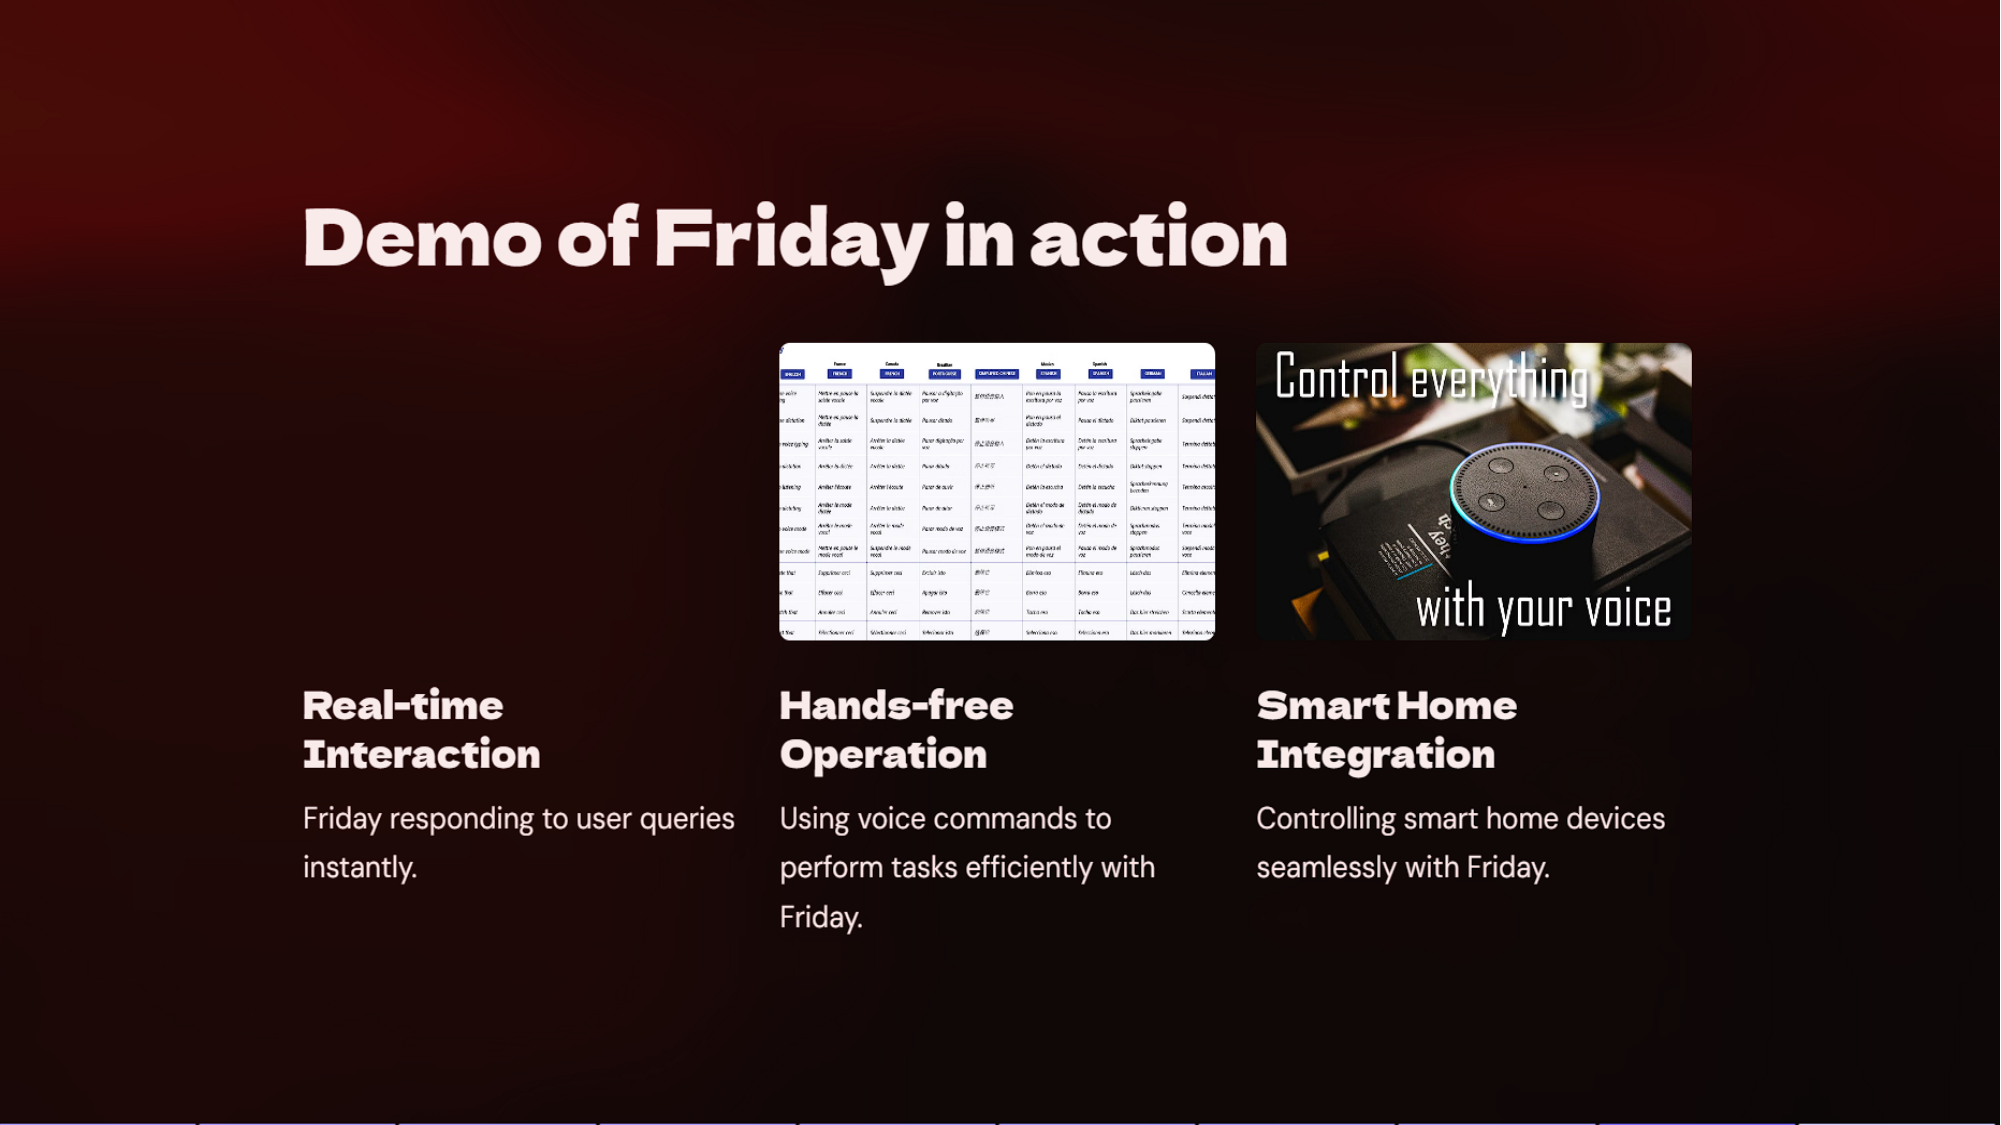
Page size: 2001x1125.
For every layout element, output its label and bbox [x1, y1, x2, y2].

list [0, 0, 2000, 1125]
